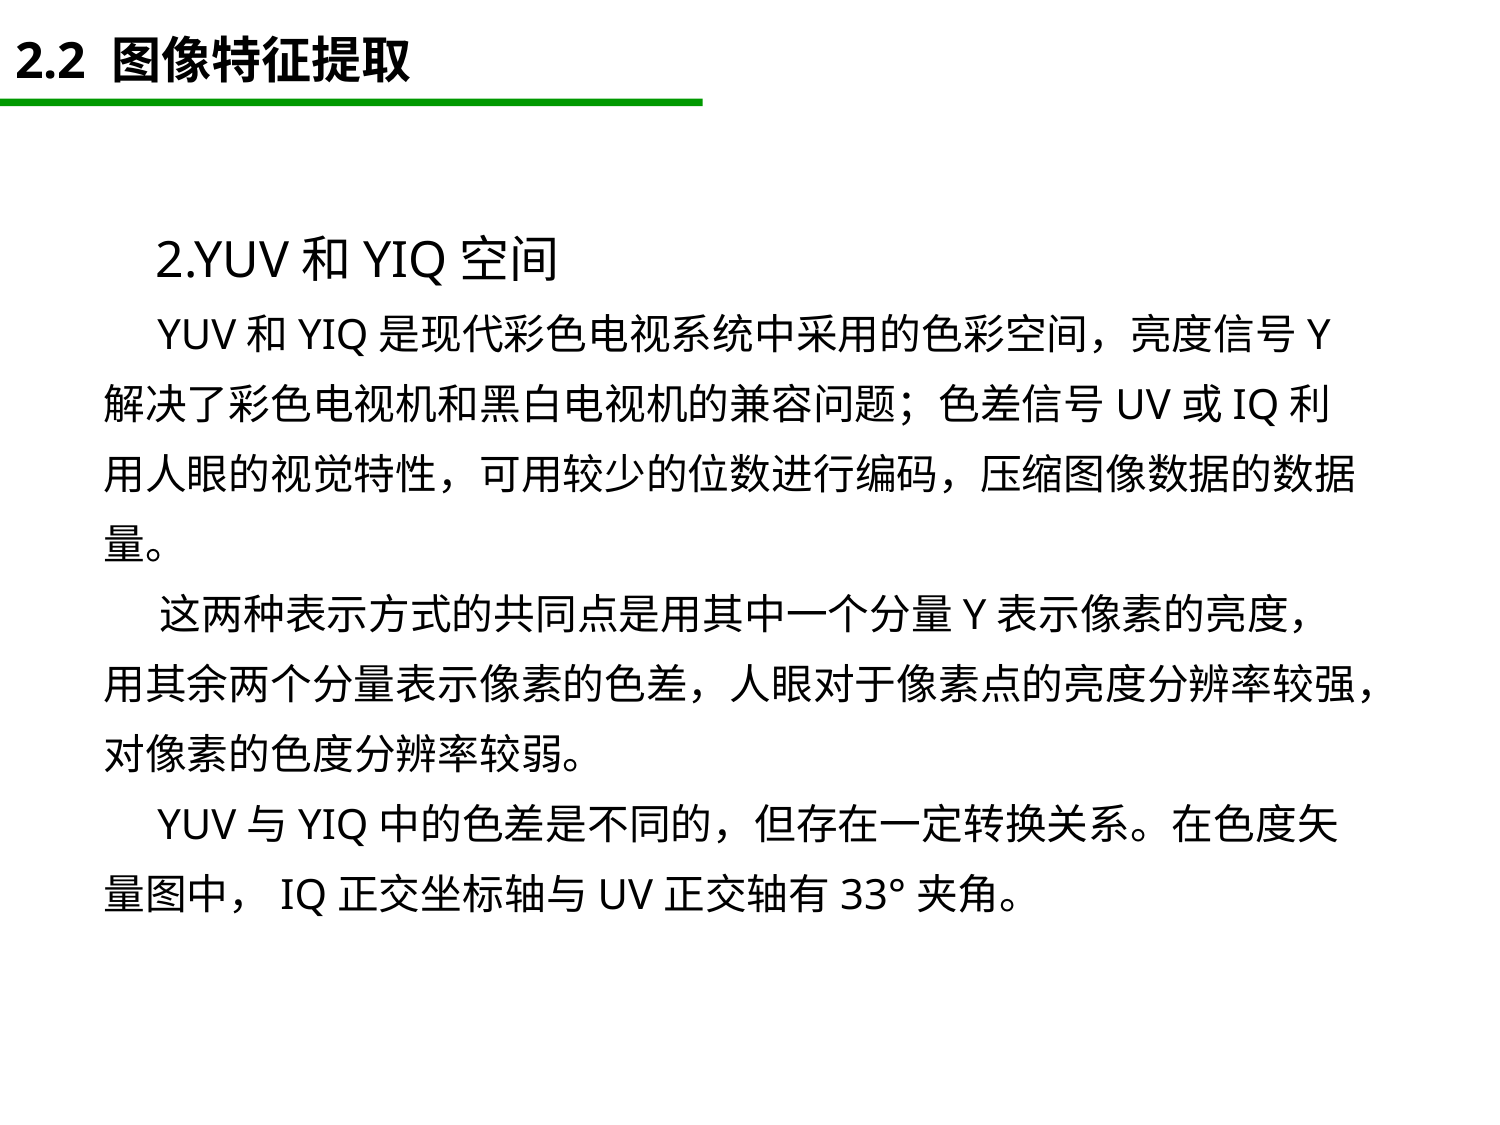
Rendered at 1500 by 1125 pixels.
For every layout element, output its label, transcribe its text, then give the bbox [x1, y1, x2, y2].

list 2.YUV和YIQ空间 YUV和YIQ是现代彩色电视系统中采用的色彩空间，亮度信号Y解决了彩色电视机和黑白电视机的兼容问题；色差信号UV或IQ利用人眼的视觉特性，可用较少的位数进行编码，压缩图像数据的数据量。 这两种表示方式的共同点是用其中一个分量Y表示像素的亮度，用其余两个分量表示像素的色差，人眼对于像素点的亮度分辨率较强，对像素的色度分辨率较弱。 YUV与YIQ中的色差是不同的，但存在一定转换关系。在色度矢量图中，IQ正交坐标轴与UV正交轴有33°夹角。 [88, 196, 1377, 975]
title 2.2 图像特征提取 [0, 18, 920, 98]
